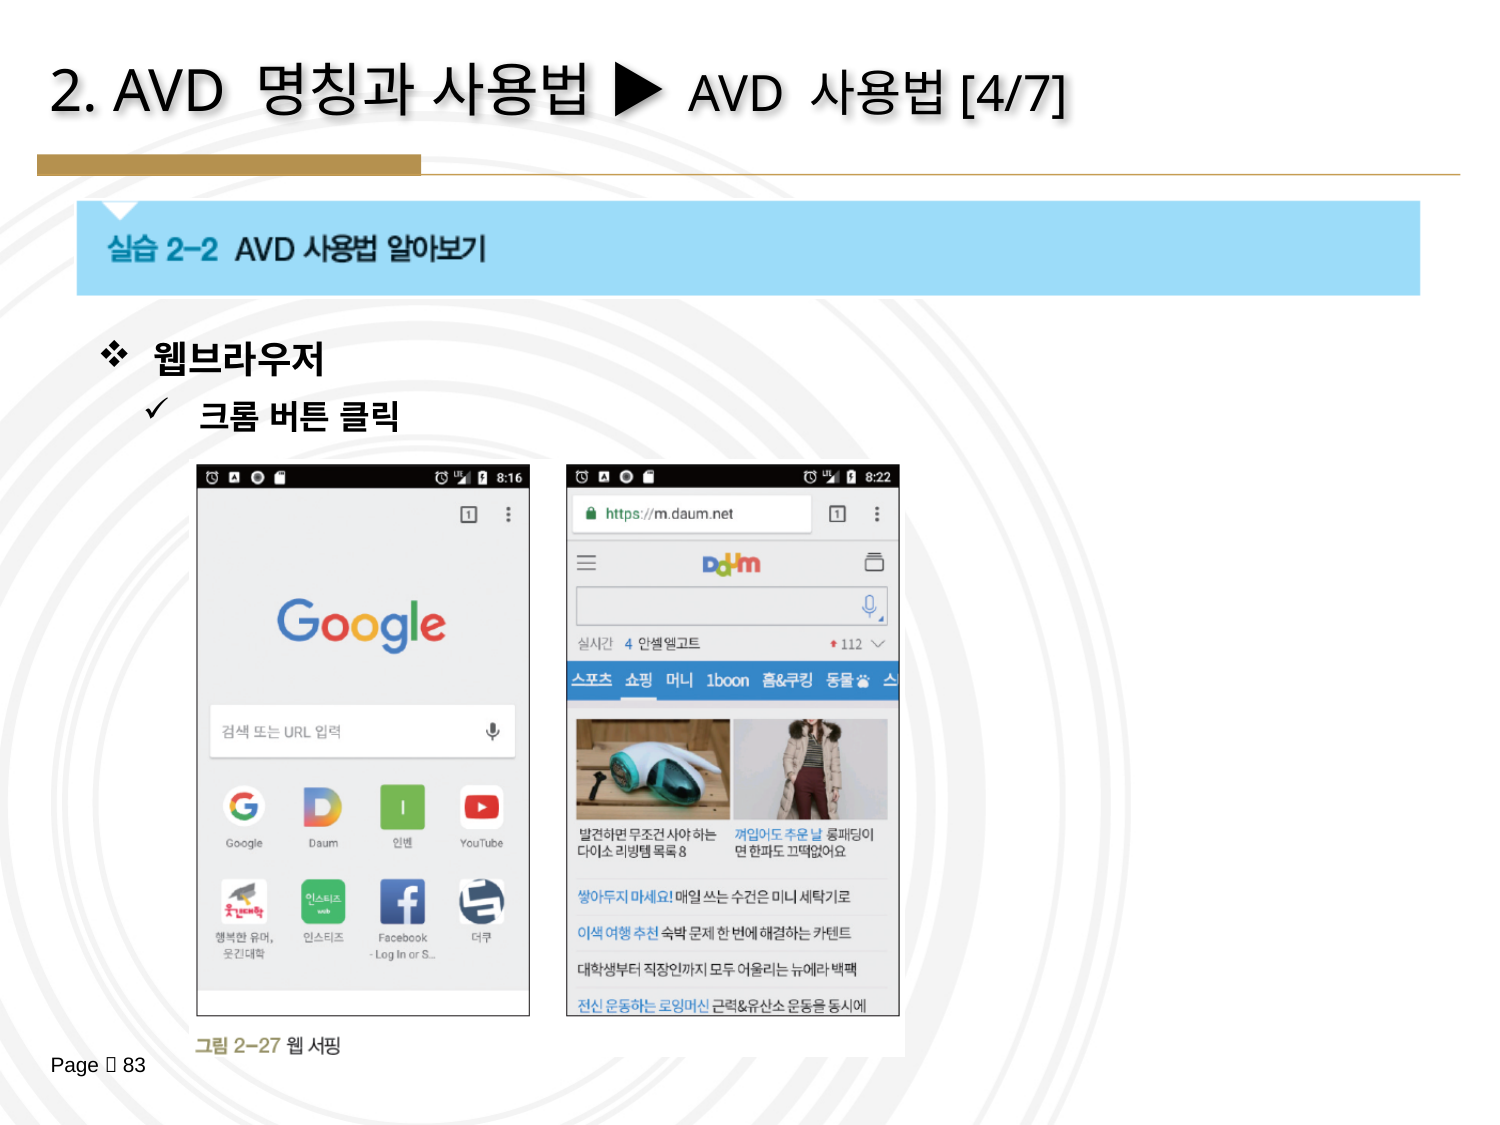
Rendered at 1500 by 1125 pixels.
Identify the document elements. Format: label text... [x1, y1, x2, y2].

list 웹브라우저 크롬 버튼 클릭 [54, 335, 1500, 1051]
title 2. AVD 명칭과 사용법 ▶ AVD 사용법[4/7] [48, 53, 1448, 161]
picture [0, 35, 1500, 1125]
